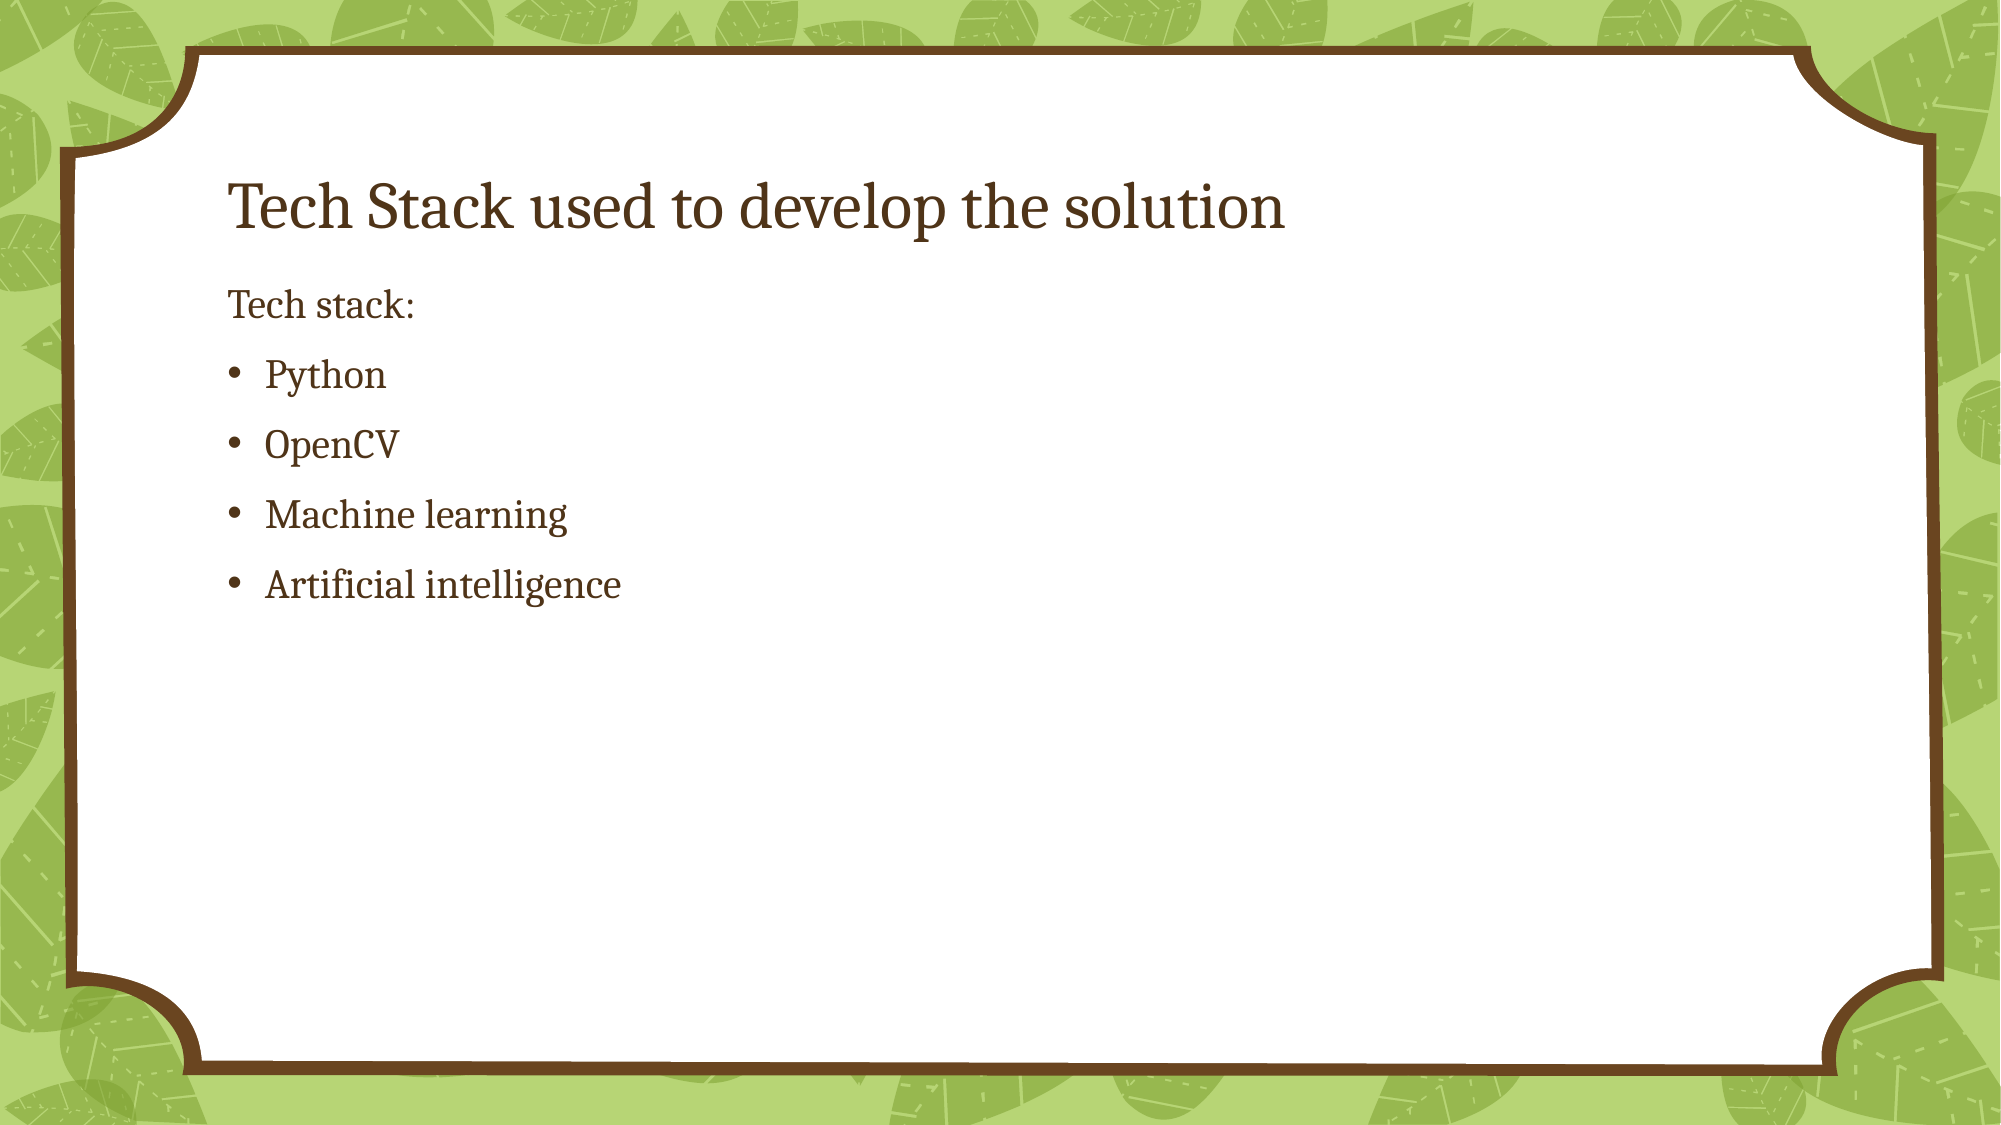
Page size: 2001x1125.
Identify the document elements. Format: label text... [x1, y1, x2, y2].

title Tech Stack used to develop the solution [212, 74, 1788, 250]
list Tech stack: Python OpenCV Machine learning Artificial intelligence [212, 275, 1788, 1025]
